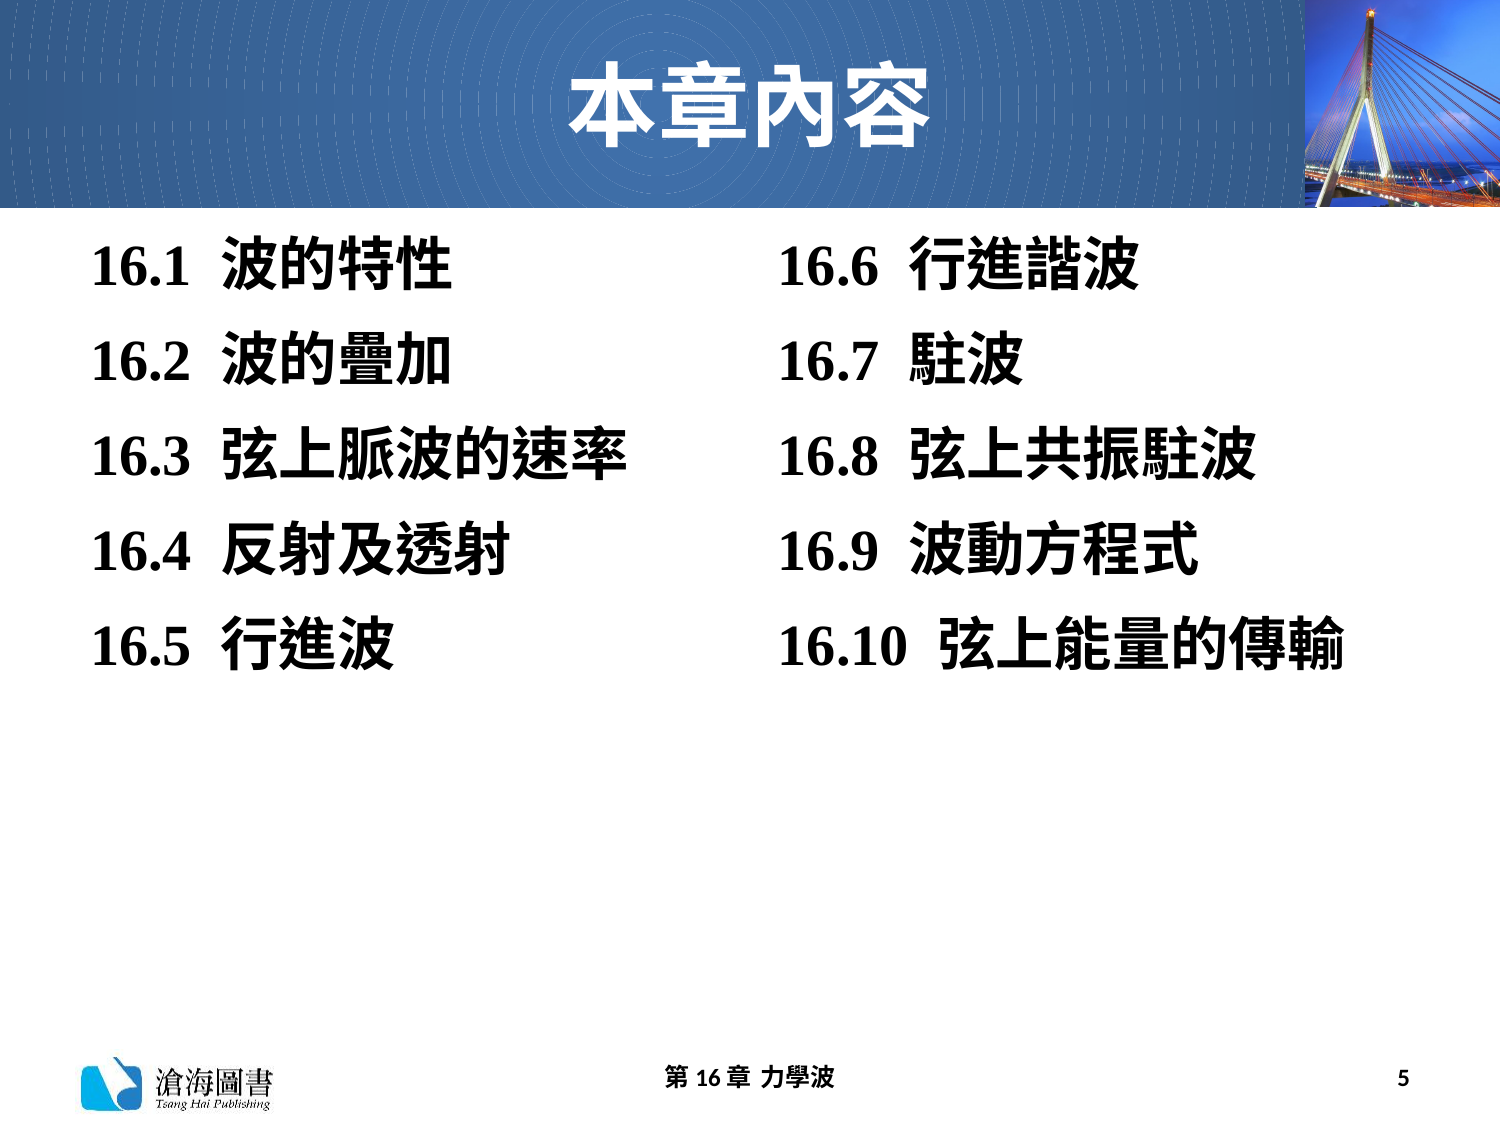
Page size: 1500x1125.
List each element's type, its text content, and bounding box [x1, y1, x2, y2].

title 本章內容 [75, 21, 1425, 185]
picture [75, 1049, 274, 1118]
slide_number 5 [1074, 1046, 1425, 1107]
list 16.6 行進諧波 16.7 駐波 16.8 弦上共振駐波 16.9 波動方程式 16.10 弦上能量的傳輸 [762, 219, 1425, 1047]
list 16.1 波的特性 16.2 波的疊加 16.3 弦上脈波的速率 16.4 反射及透射 16.5 行進波 [75, 219, 738, 1047]
picture [1305, 0, 1500, 207]
footer 第16章 力學波 [512, 1046, 988, 1107]
